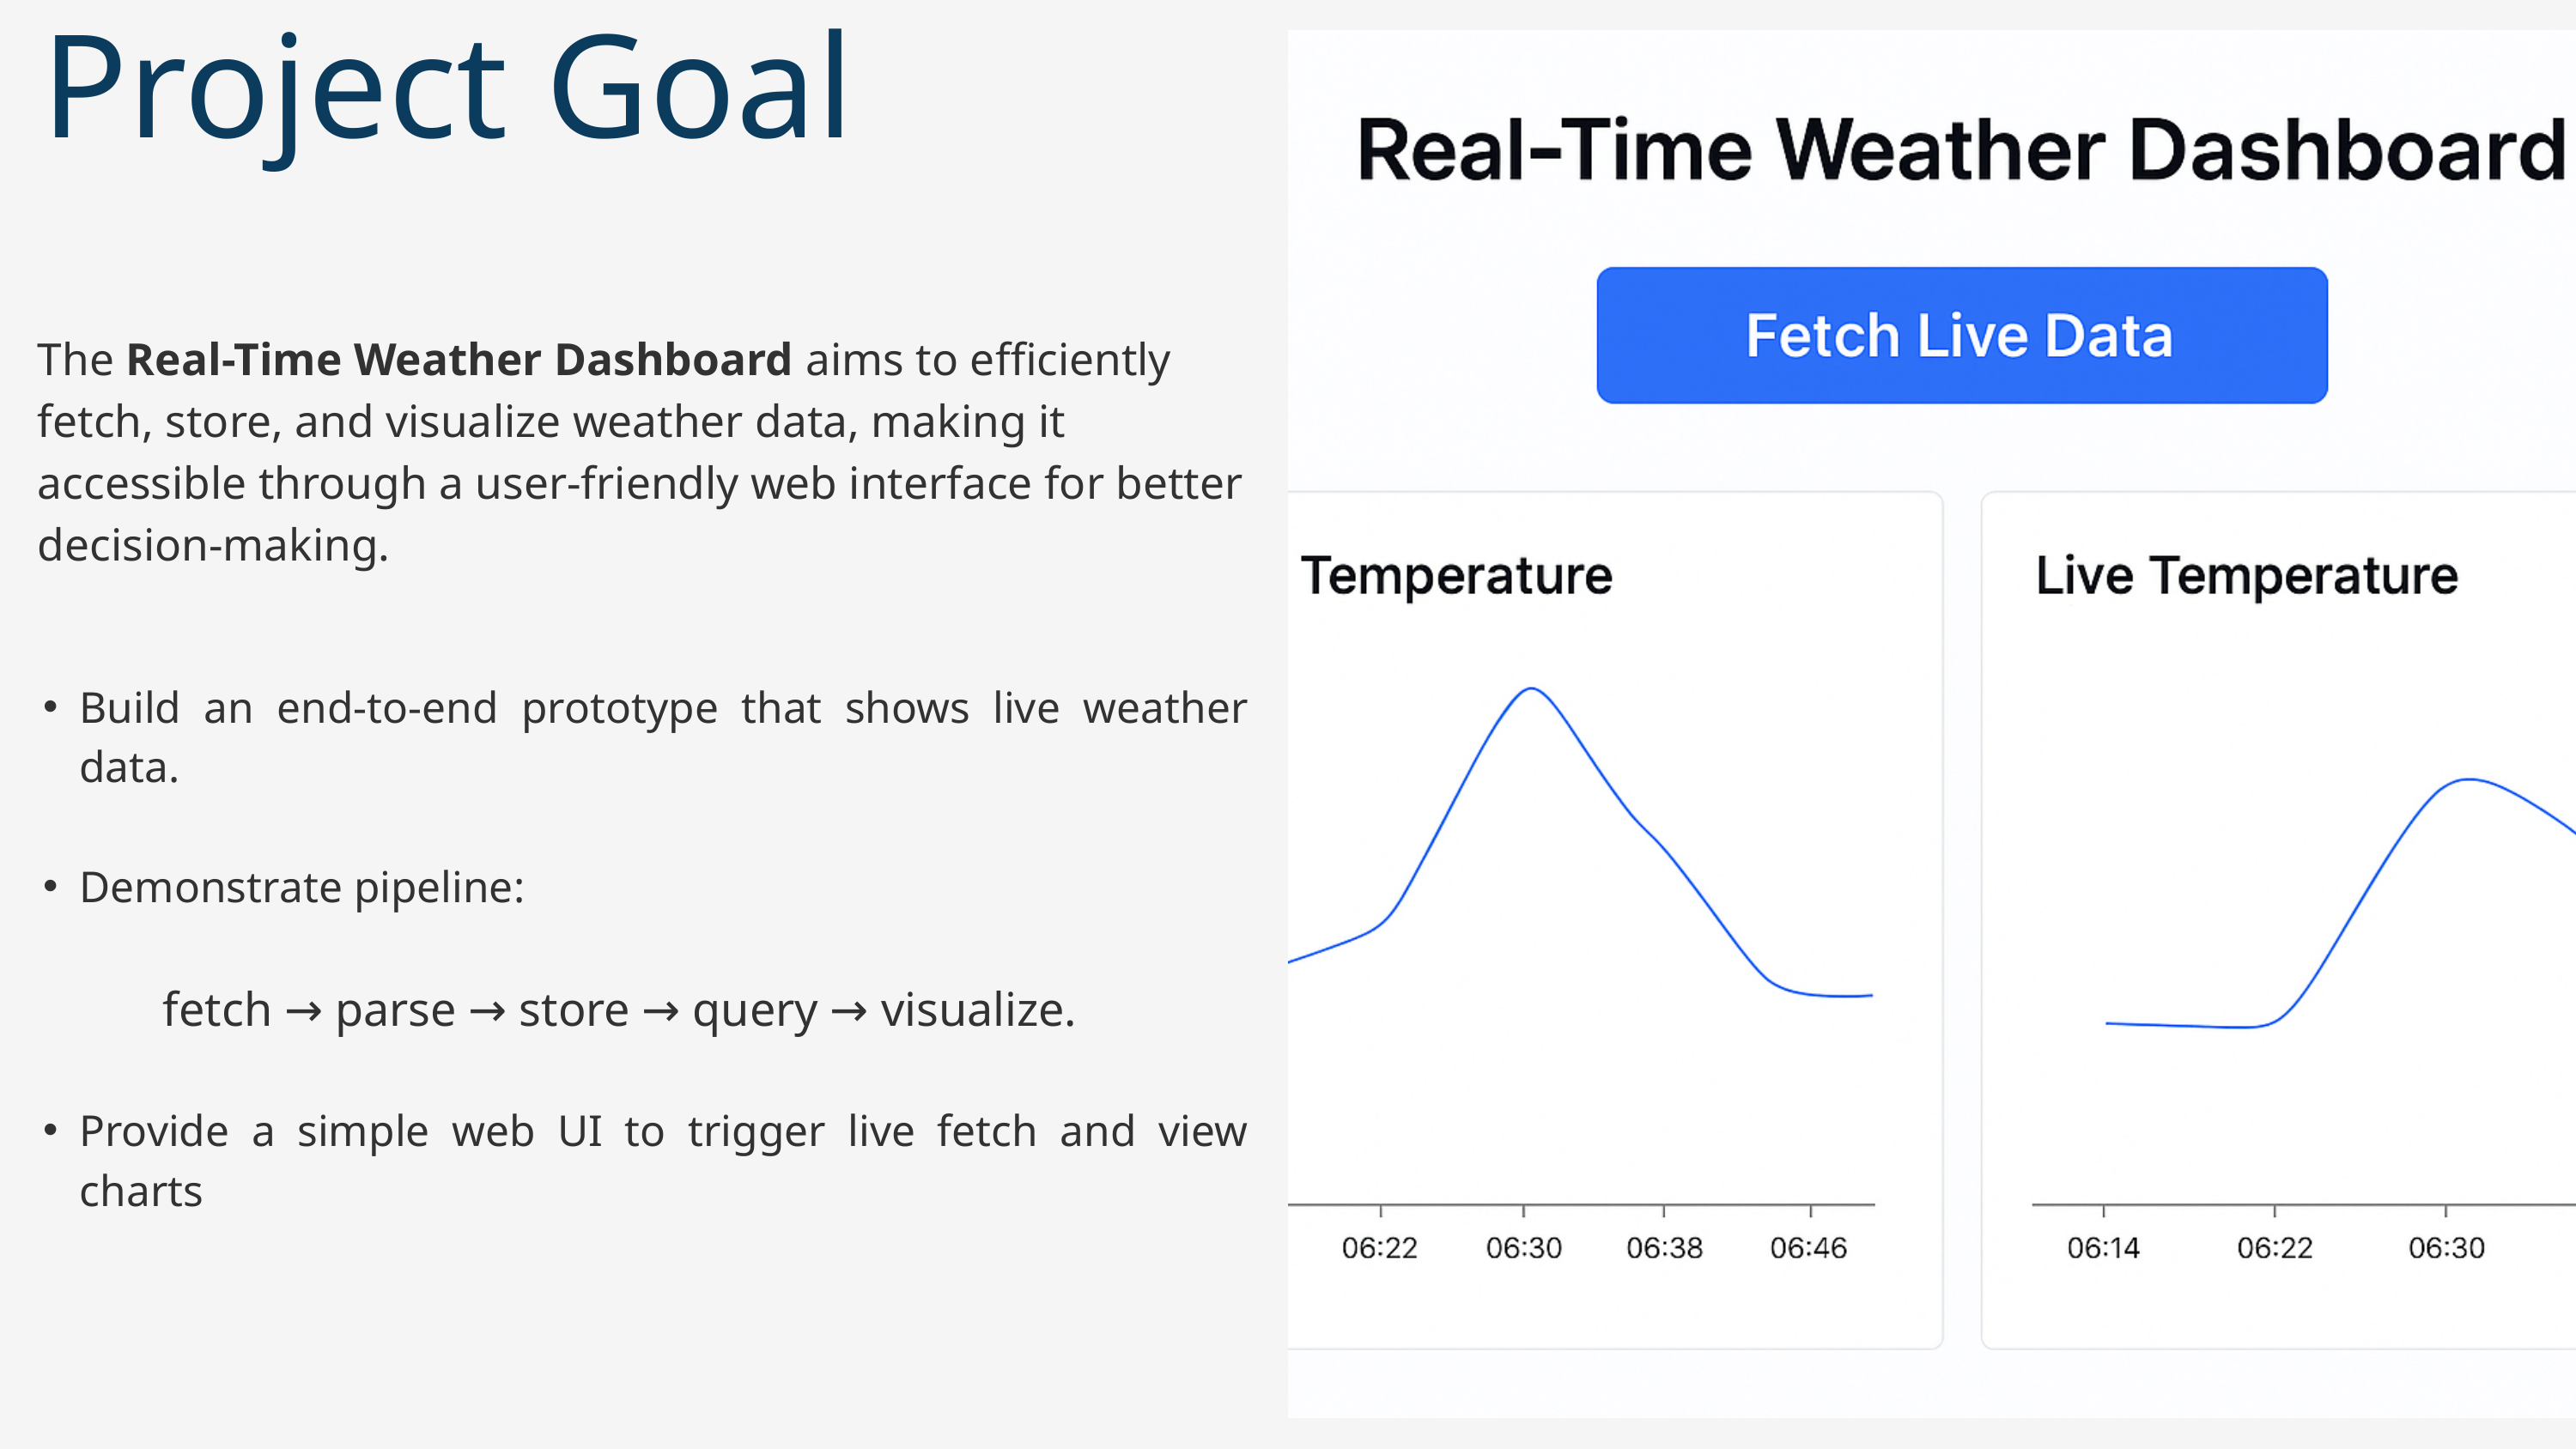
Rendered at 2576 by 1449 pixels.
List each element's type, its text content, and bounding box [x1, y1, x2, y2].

text_box Project Goal [41, 9, 1214, 167]
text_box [1287, 30, 2576, 1418]
text_box Build an end-to-end prototype that shows live weather data. Demonstrate pipeline: fetch → parse → store → query → visualize. Provide a simple web UI to trigger live fetch and view charts [6, 671, 1249, 1216]
text_box The Real-Time Weather Dashboard aims to efficiently fetch, store, and visualize weather data, making it accessible through a user-friendly web interface for better decision-making. [37, 322, 1260, 570]
